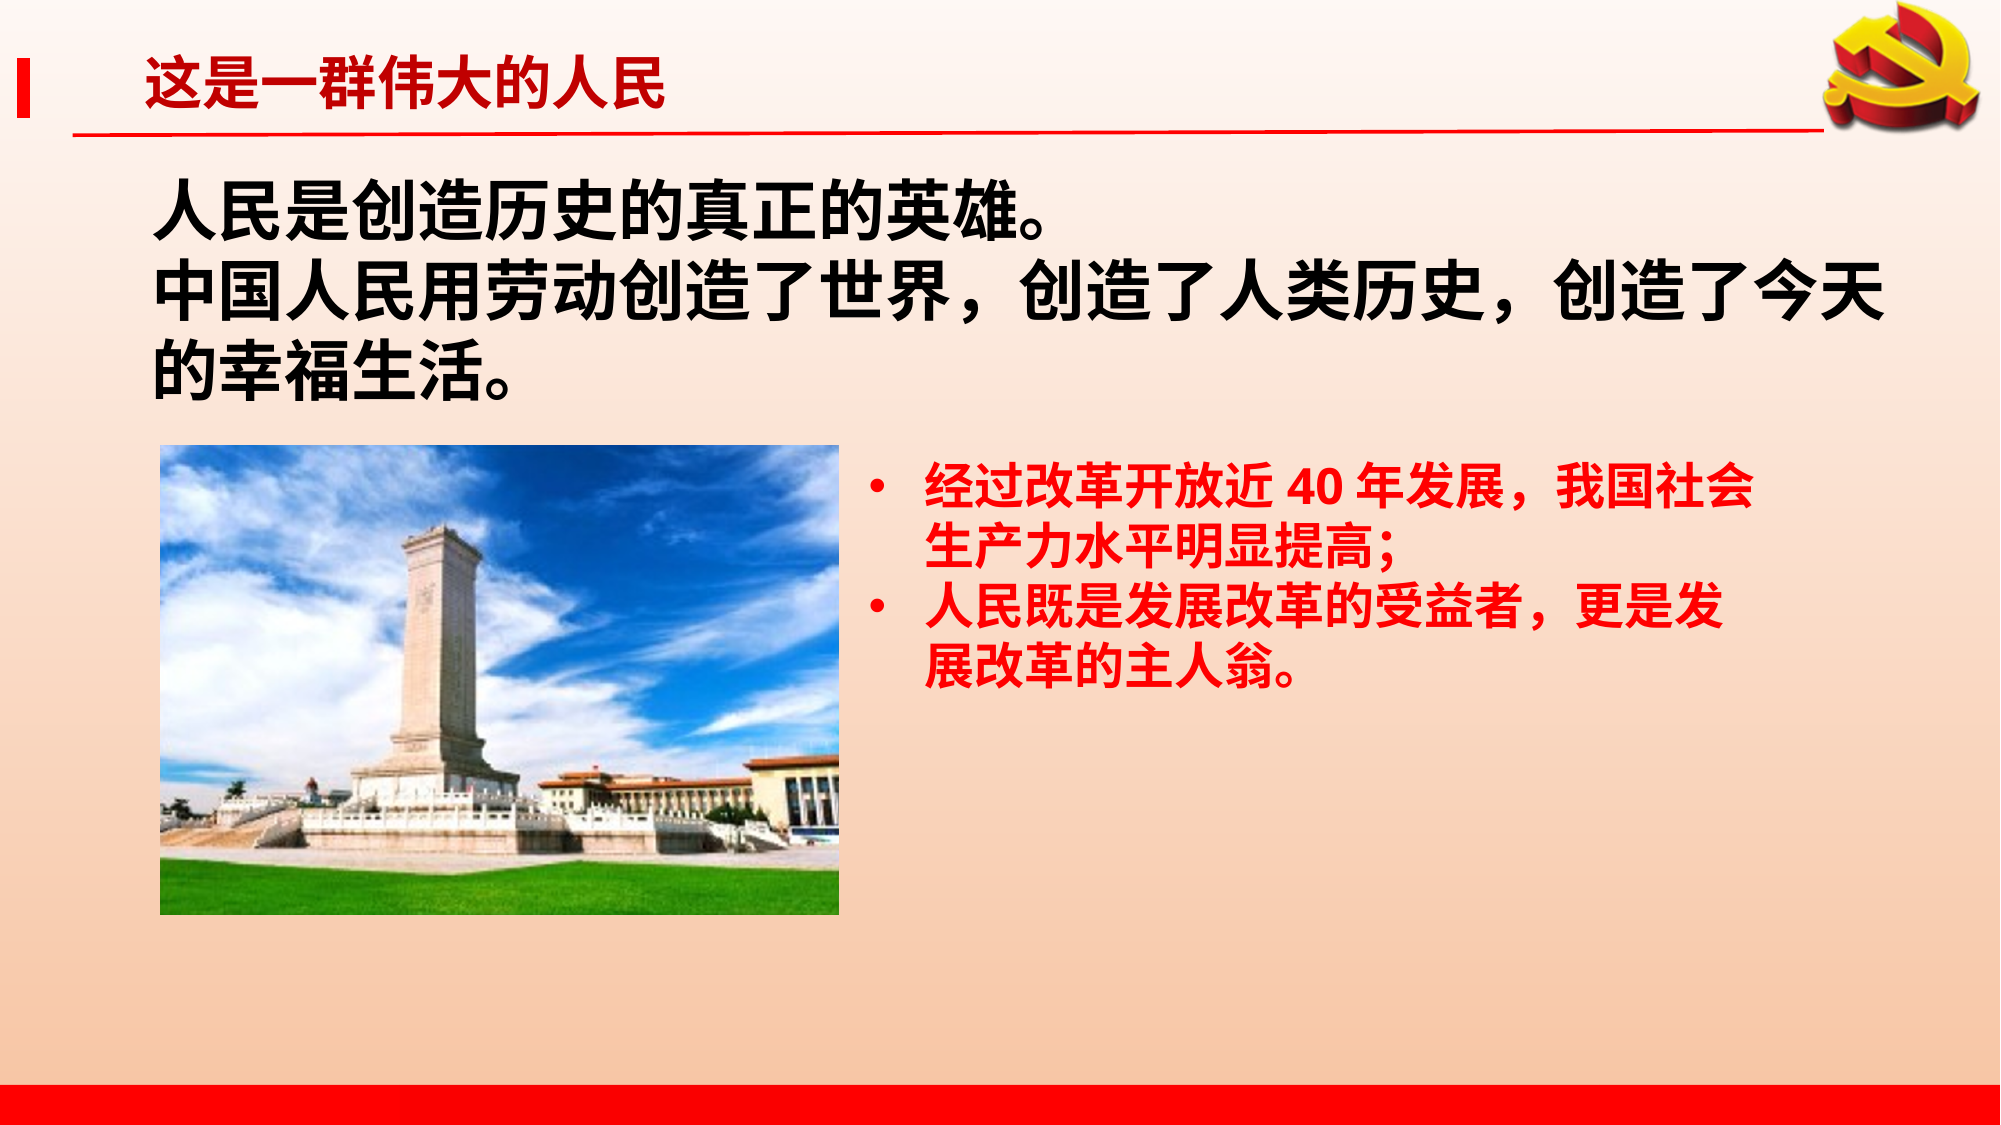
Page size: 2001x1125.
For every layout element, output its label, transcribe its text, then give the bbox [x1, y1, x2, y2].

text_box 经过改革开放近40年发展，我国社会生产力水平明显提高； 人民既是发展改革的受益者，更是发展改革的主人翁。 [853, 447, 1780, 703]
text_box [17, 58, 30, 118]
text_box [72, 130, 1817, 136]
picture [160, 445, 840, 915]
picture [1817, 0, 2000, 136]
text_box 这是一群伟大的人民 [38, 46, 774, 117]
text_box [0, 1084, 2000, 1125]
text_box 人民是创造历史的真正的英雄。 中国人民用劳动创造了世界，创造了人类历史，创造了今天的幸福生活。 [136, 161, 1960, 417]
